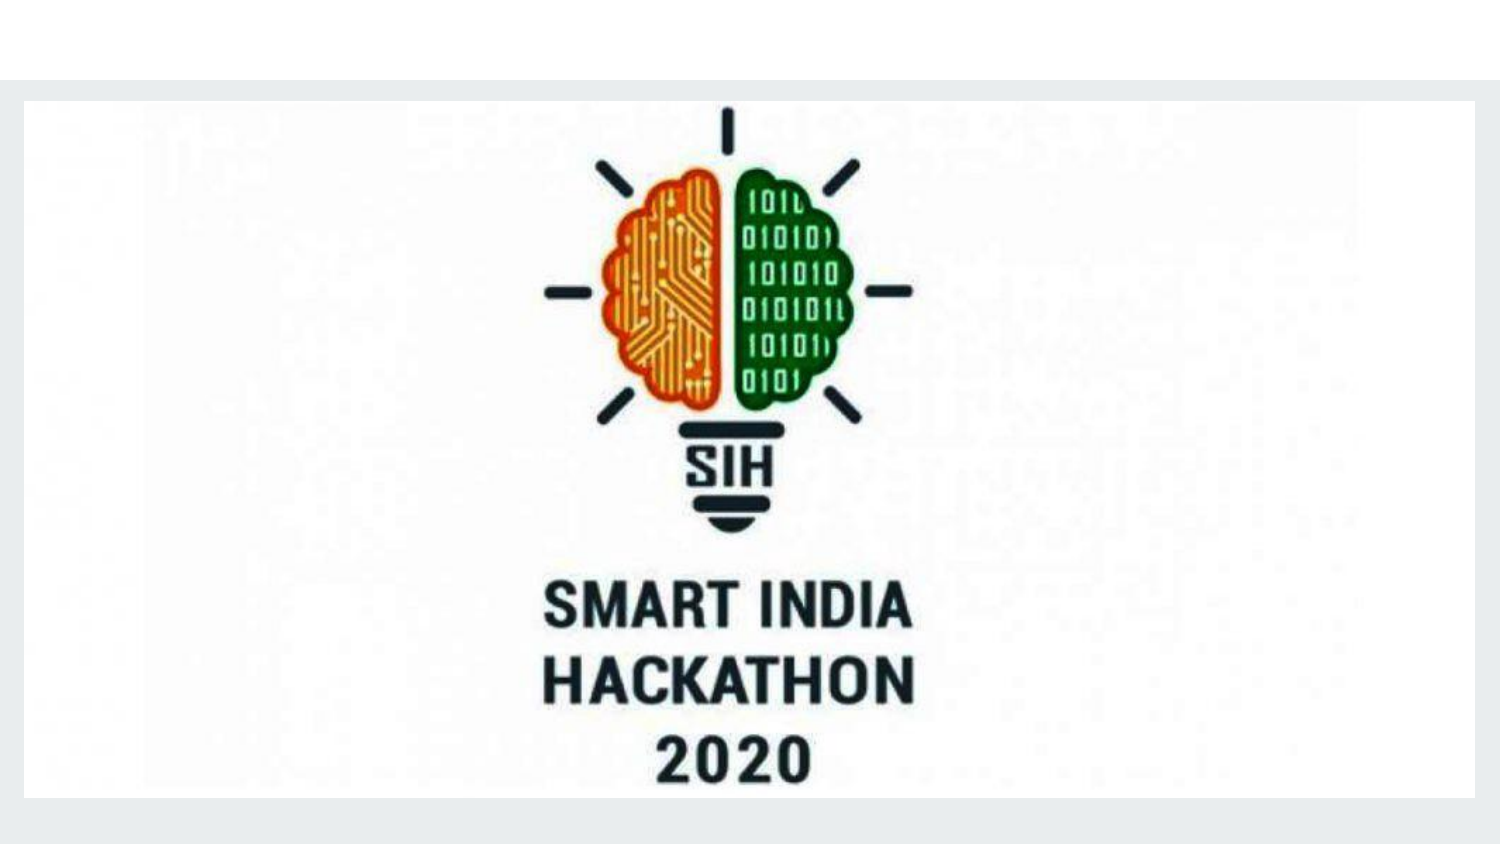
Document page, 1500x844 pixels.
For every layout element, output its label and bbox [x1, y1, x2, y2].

picture [24, 101, 1476, 798]
